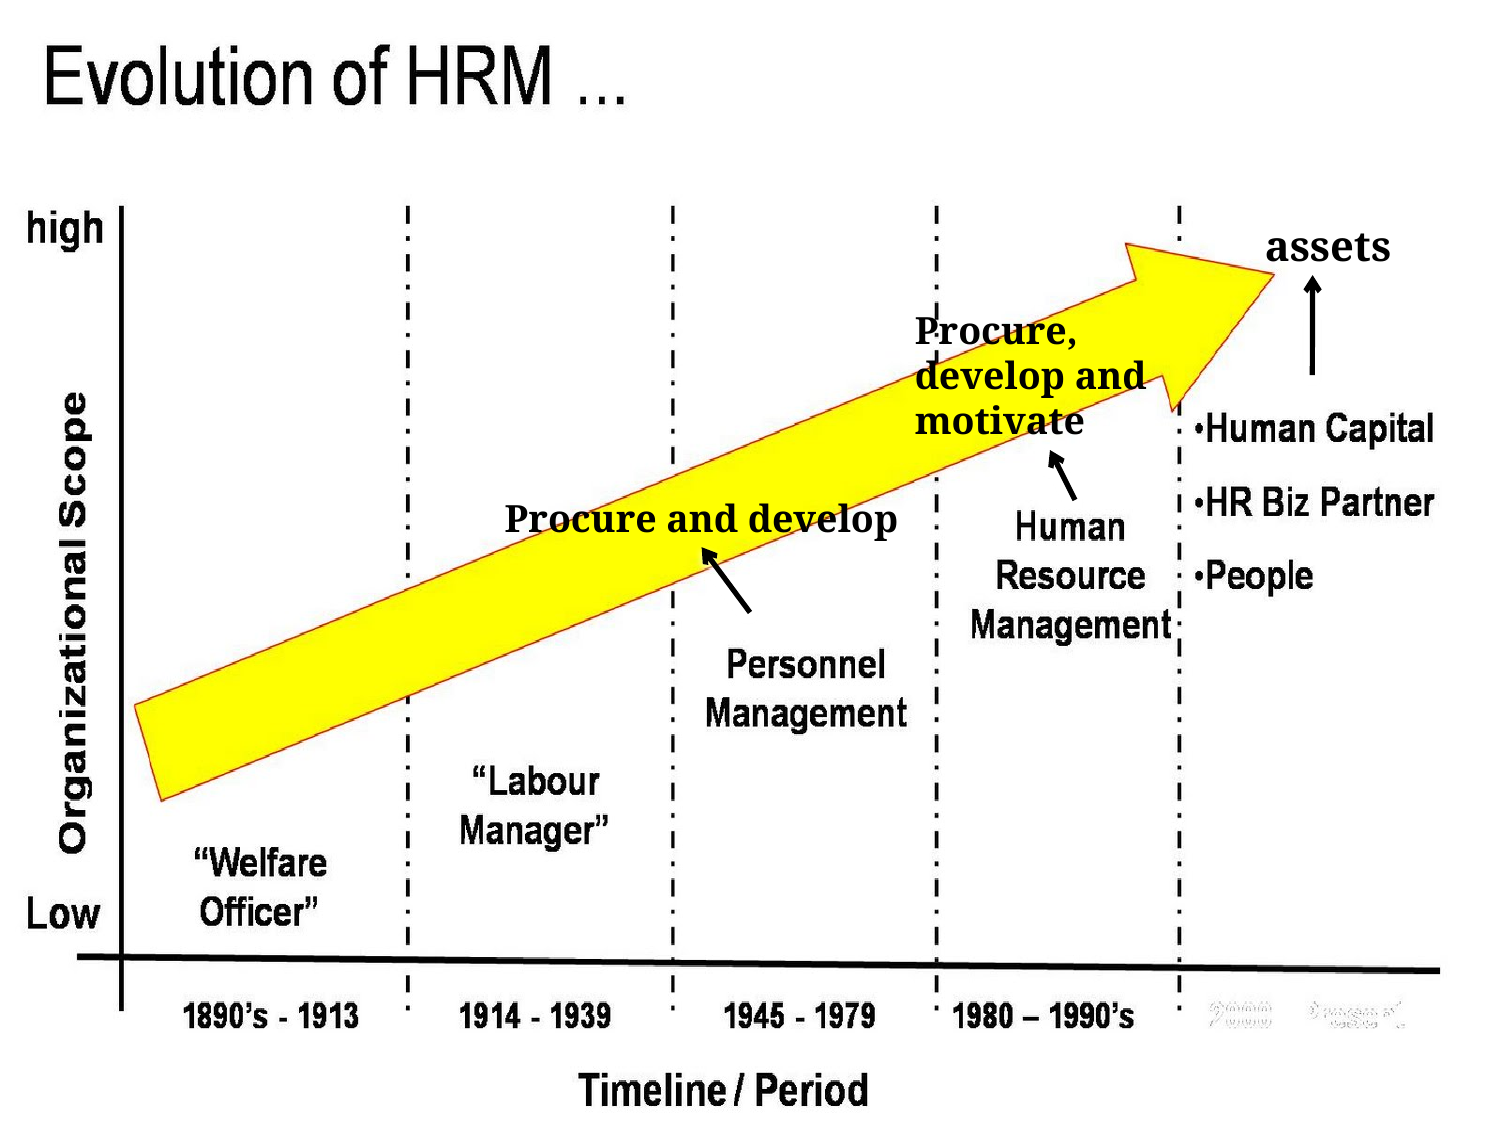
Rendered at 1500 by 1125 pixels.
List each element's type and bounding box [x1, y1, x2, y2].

text_box [693, 555, 759, 605]
picture [0, 0, 1500, 1125]
text_box [1037, 462, 1088, 488]
